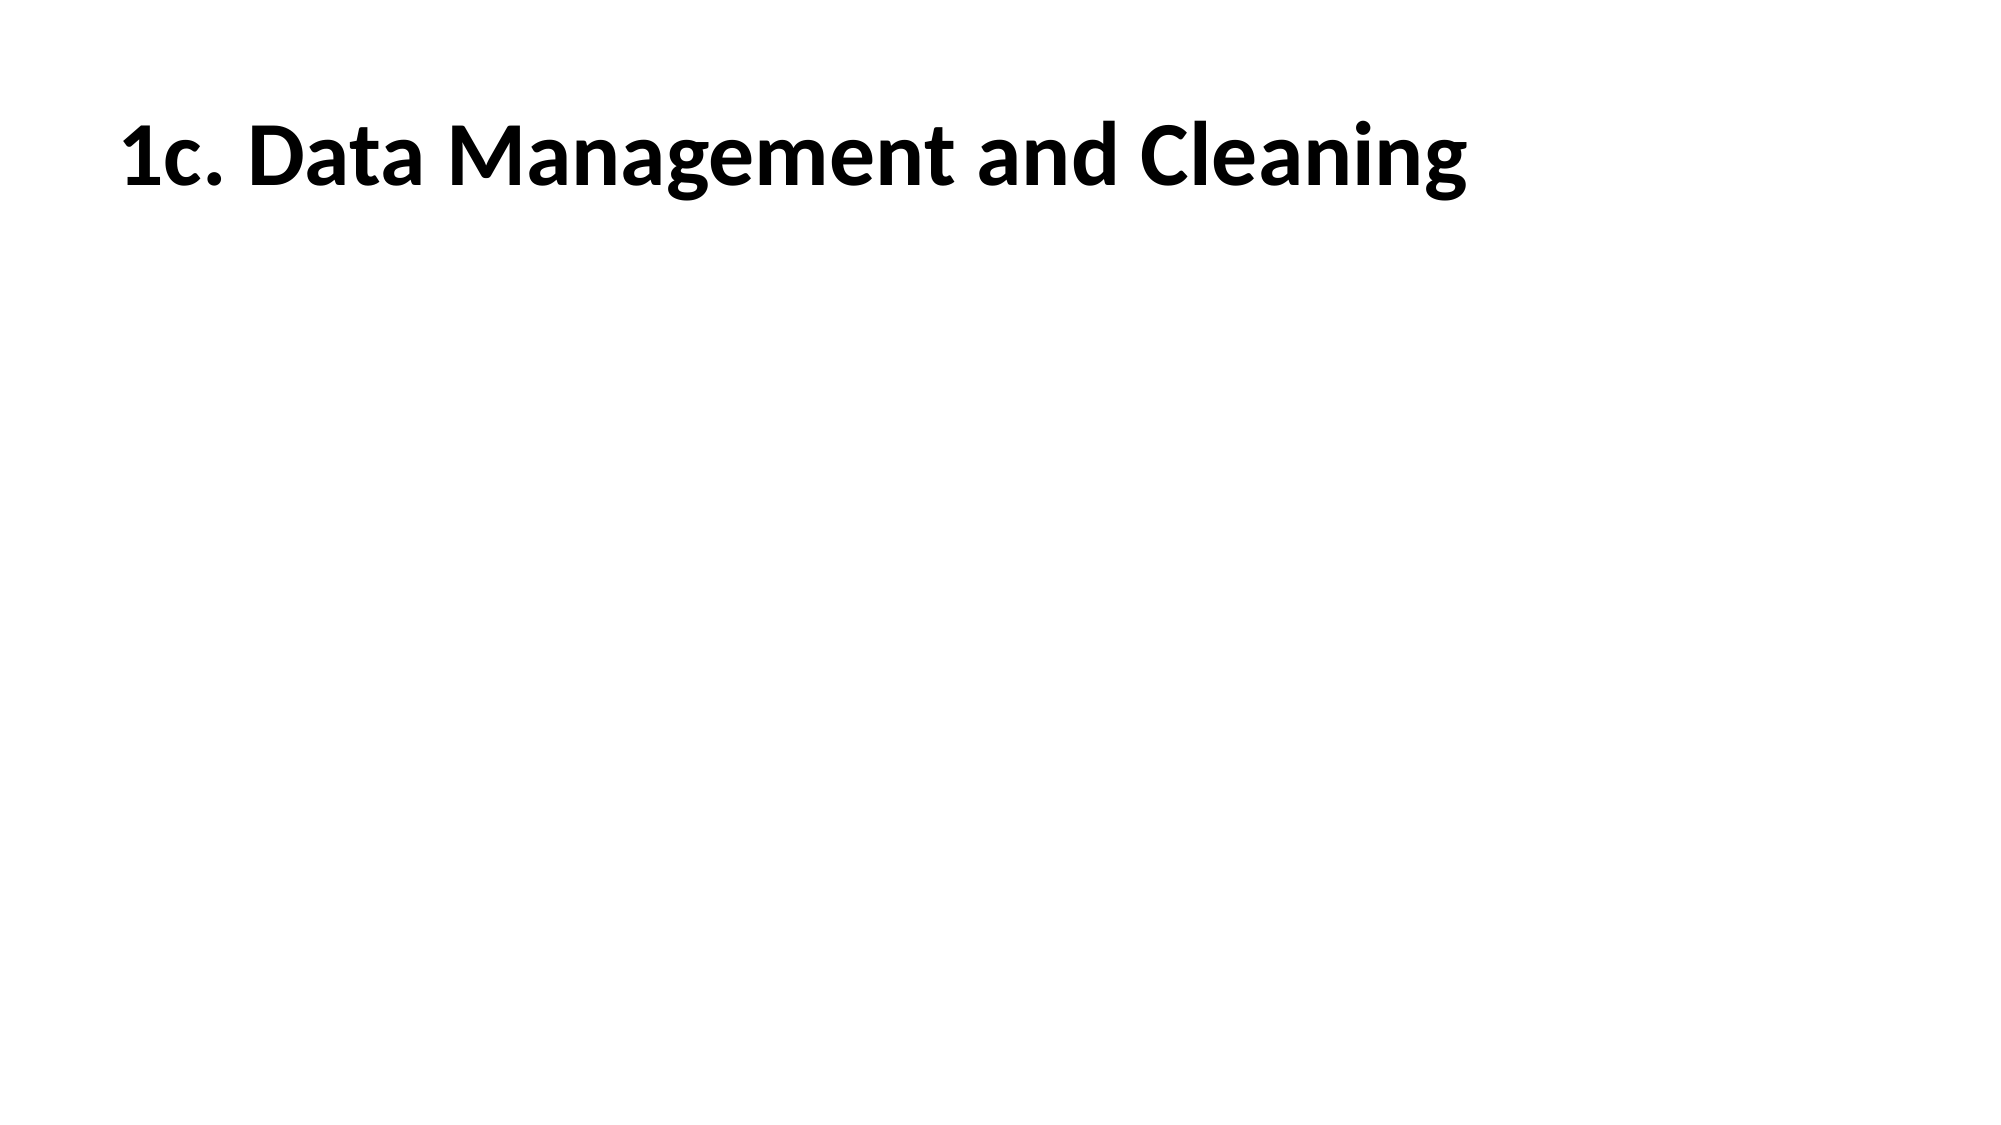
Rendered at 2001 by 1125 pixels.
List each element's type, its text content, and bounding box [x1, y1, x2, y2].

text_box 1c. Data Management and Cleaning [102, 86, 1642, 212]
